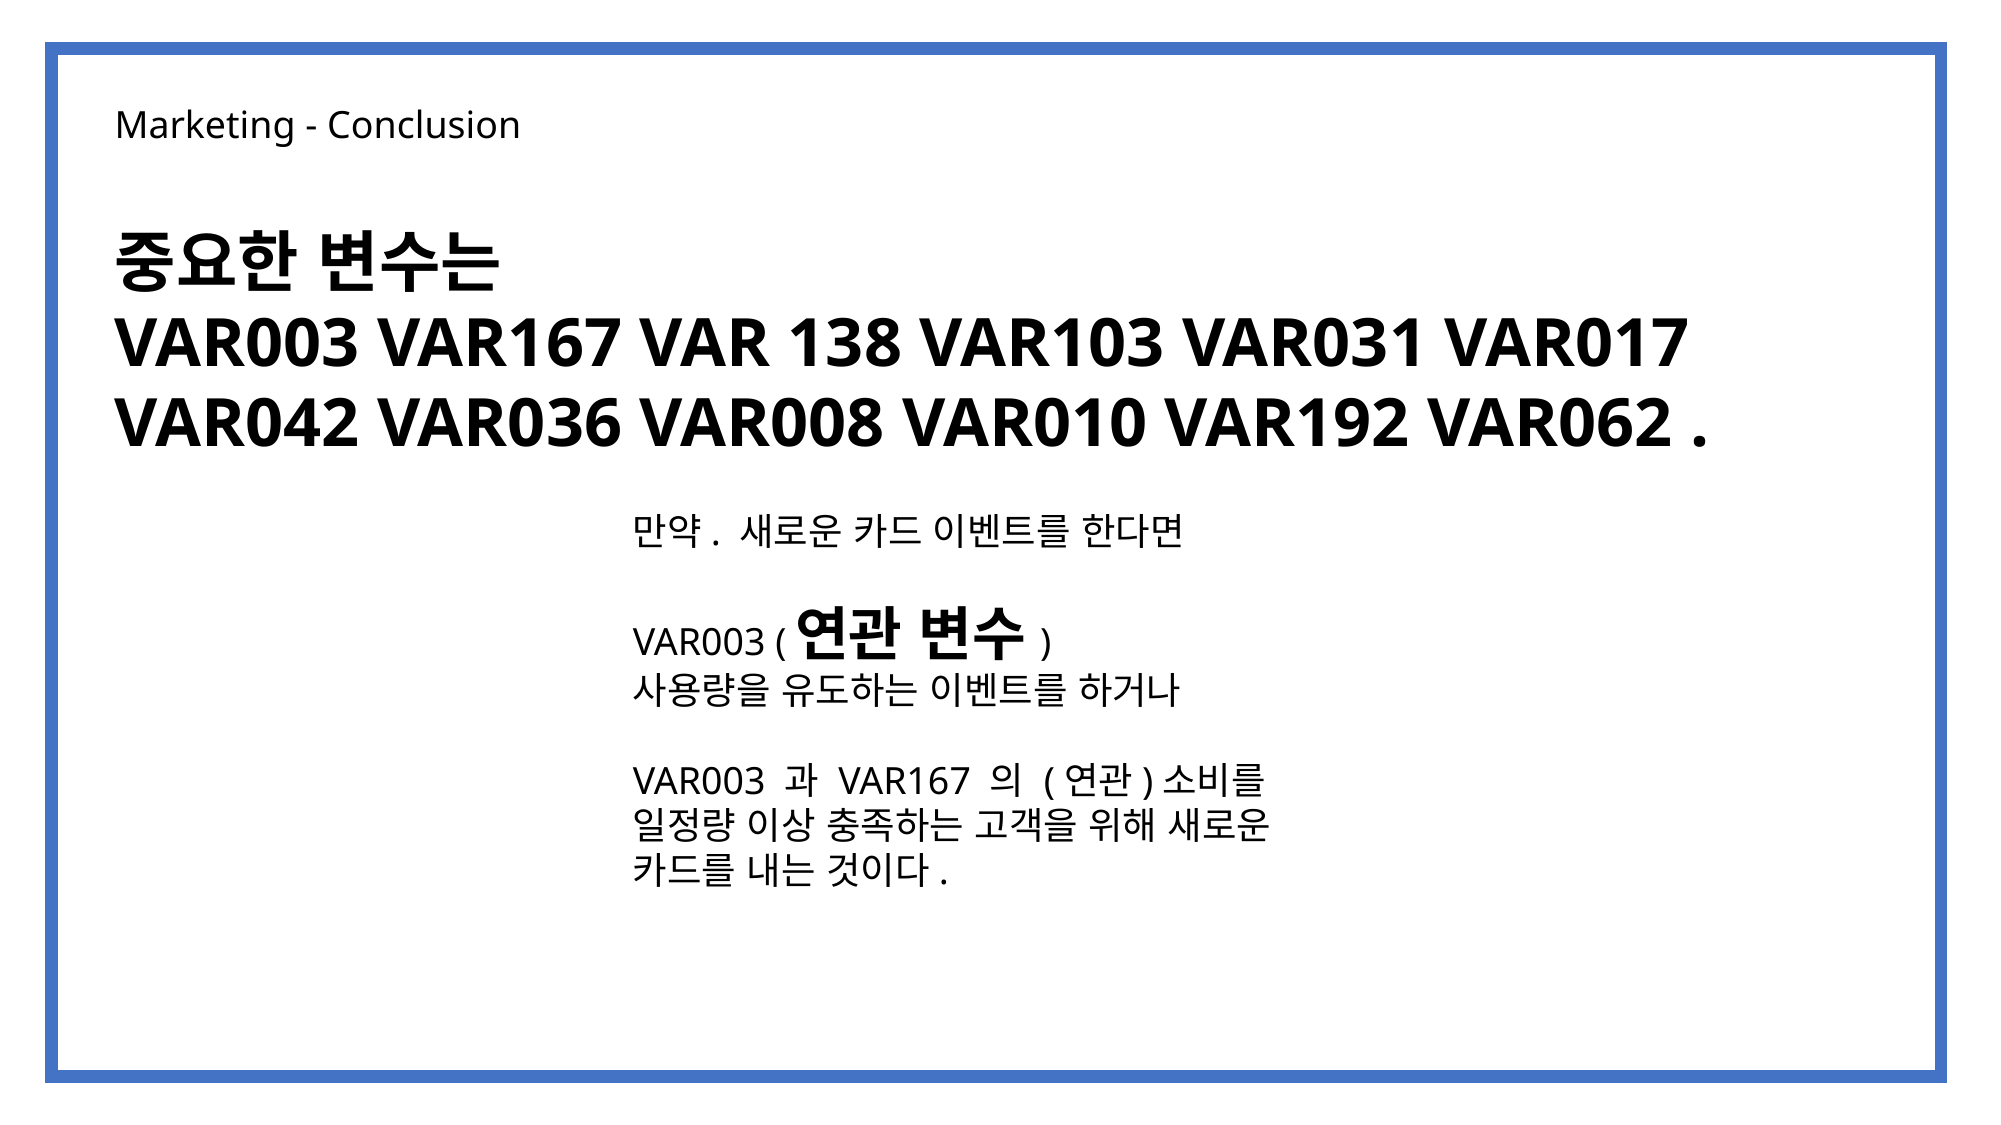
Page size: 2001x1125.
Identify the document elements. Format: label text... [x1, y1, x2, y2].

text_box [50, 47, 1942, 1077]
text_box 만약. 새로운 카드 이벤트를 한다면 VAR003 (연관 변수) 사용량을 유도하는 이벤트를 하거나 VAR003 과 VAR167 의 (연관)소비를 일정량 이상 충족하는 고객을 위해 새로운 카드를 내는 것이다. [618, 500, 1382, 900]
text_box 중요한 변수는 VAR003 VAR167 VAR 138 VAR103 VAR031 VAR017 VAR042 VAR036 VAR008 VAR010 VAR192 VAR062 . [99, 212, 1880, 468]
text_box Marketing - Conclusion [99, 93, 1324, 154]
